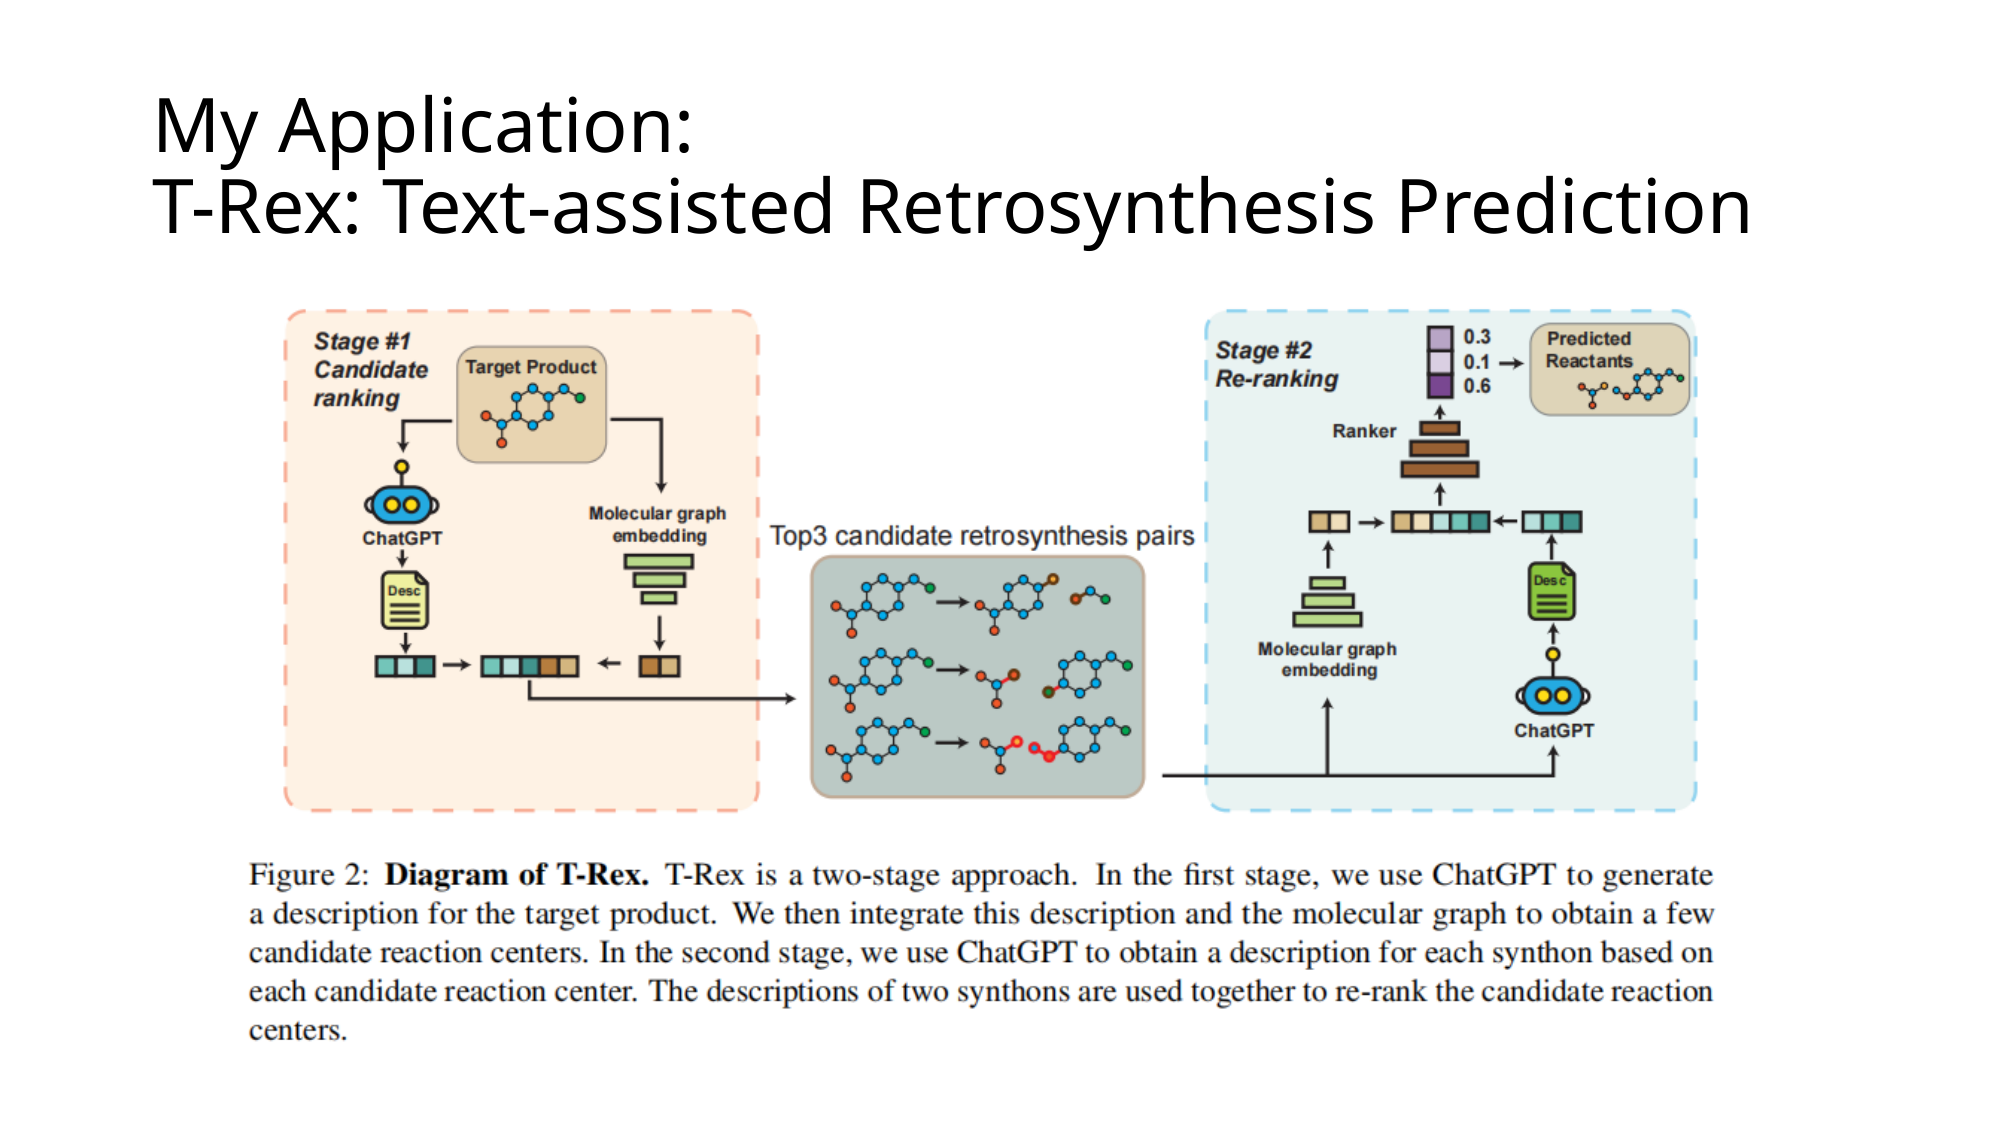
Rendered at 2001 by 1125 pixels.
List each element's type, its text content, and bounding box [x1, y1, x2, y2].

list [224, 299, 1738, 1049]
title My Application: T-Rex: Text-assisted Retrosynthesis Prediction [137, 59, 1824, 278]
